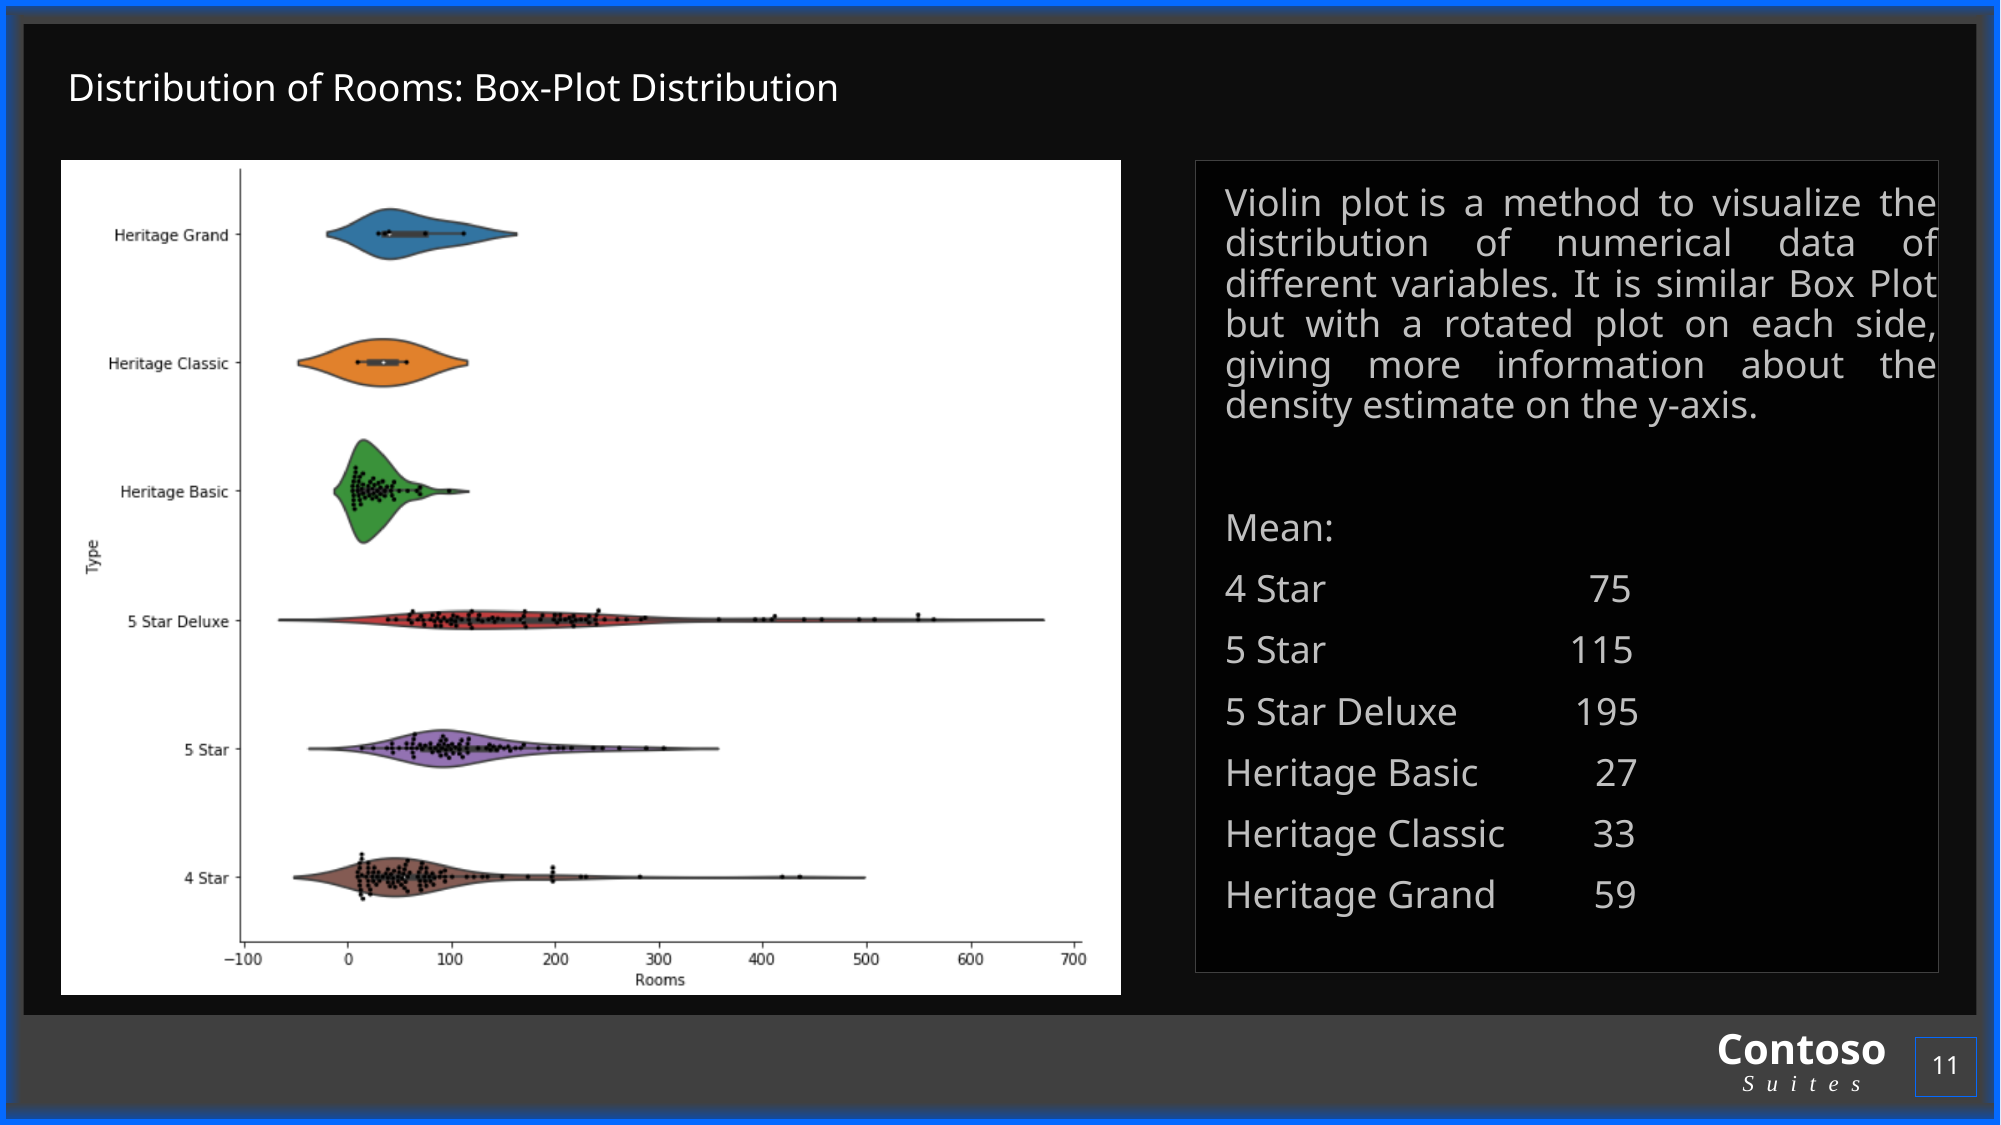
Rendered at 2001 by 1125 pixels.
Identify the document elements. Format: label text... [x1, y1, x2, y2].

picture [61, 160, 1121, 995]
subtitle Violin plot is a method to visualize the distribution of numerical data of different variables. It is similar Box Plot but with a rotated plot on each side, giving more information about the density estimate on the y-axis. Mean: 4 Star 75 5 Star 115 5 Star Deluxe 195 Heritage Basic 27 Heritage Classic 33 Heritage Grand 59 [1195, 160, 1939, 973]
slide_number 11 [1915, 1037, 1977, 1097]
list Distribution of Rooms: Box-Plot Distribution [23, 61, 922, 176]
